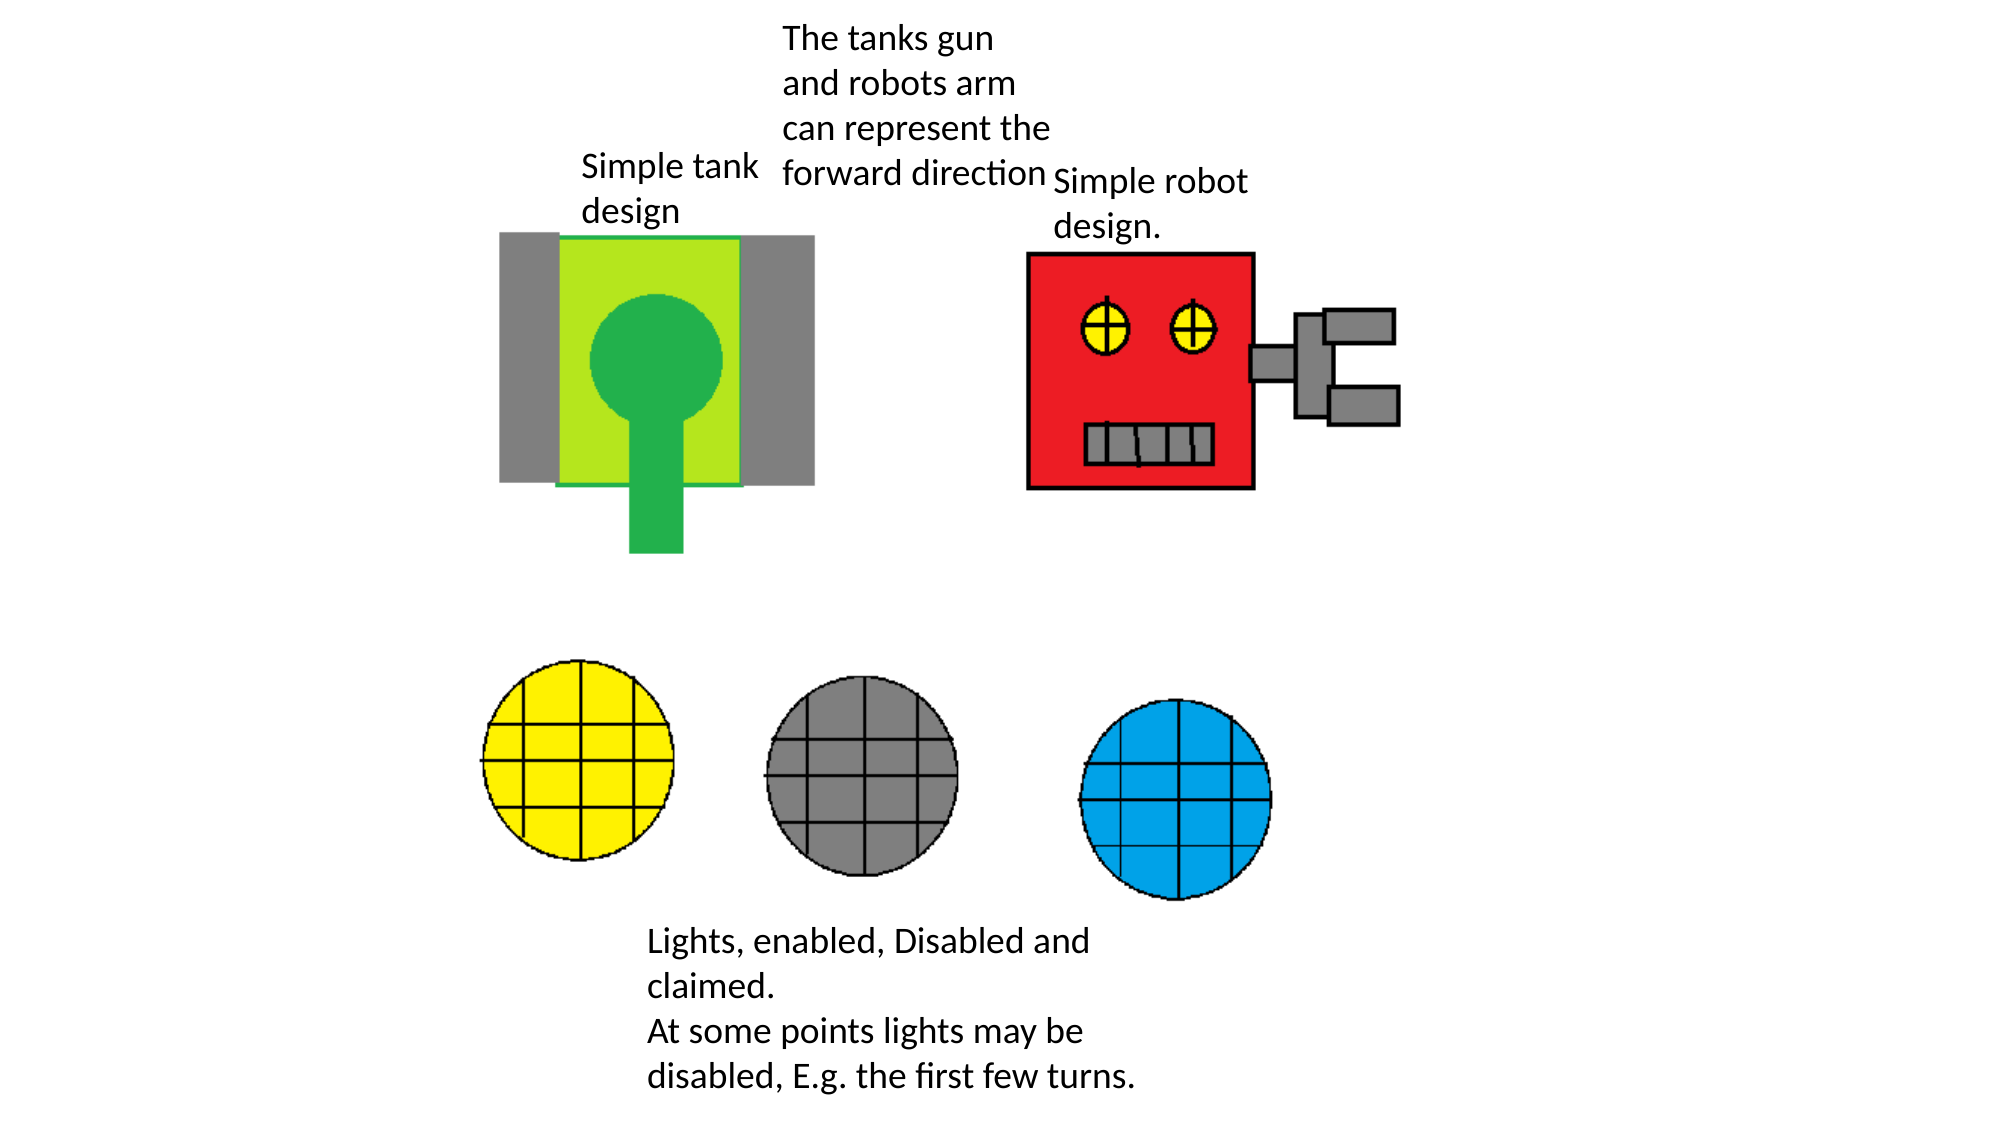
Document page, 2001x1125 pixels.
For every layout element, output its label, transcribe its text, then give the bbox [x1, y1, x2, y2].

text_box Lights, enabled, Disabled and claimed. At some points lights may be disabled, E.g. the first few turns. [632, 979, 1190, 1104]
text_box The tanks gun and robots arm can represent the forward direction [767, 5, 1070, 193]
text_box Simple tank design [566, 133, 869, 193]
picture [416, 193, 1461, 979]
text_box Simple robot design. [1038, 148, 1341, 193]
